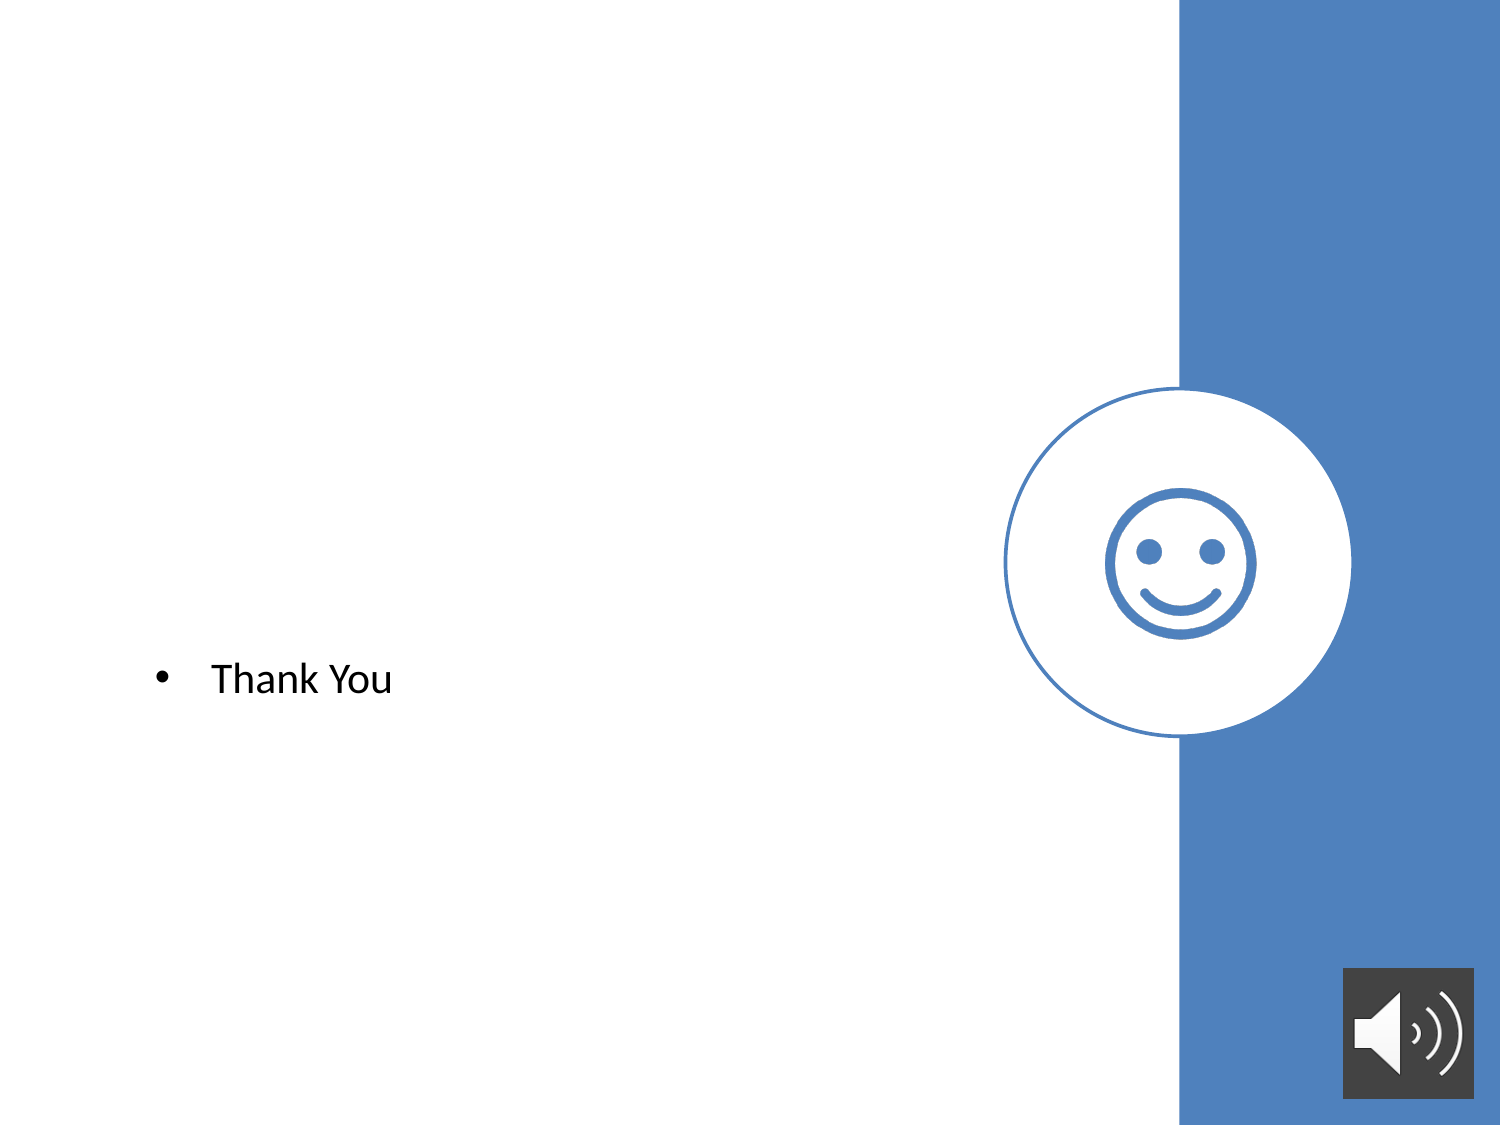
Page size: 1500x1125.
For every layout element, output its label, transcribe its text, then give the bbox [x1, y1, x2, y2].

picture [1086, 469, 1275, 658]
text_box [1003, 386, 1356, 739]
picture [1341, 966, 1476, 1101]
list Thank You [139, 365, 966, 987]
text_box [1177, 0, 1500, 1125]
